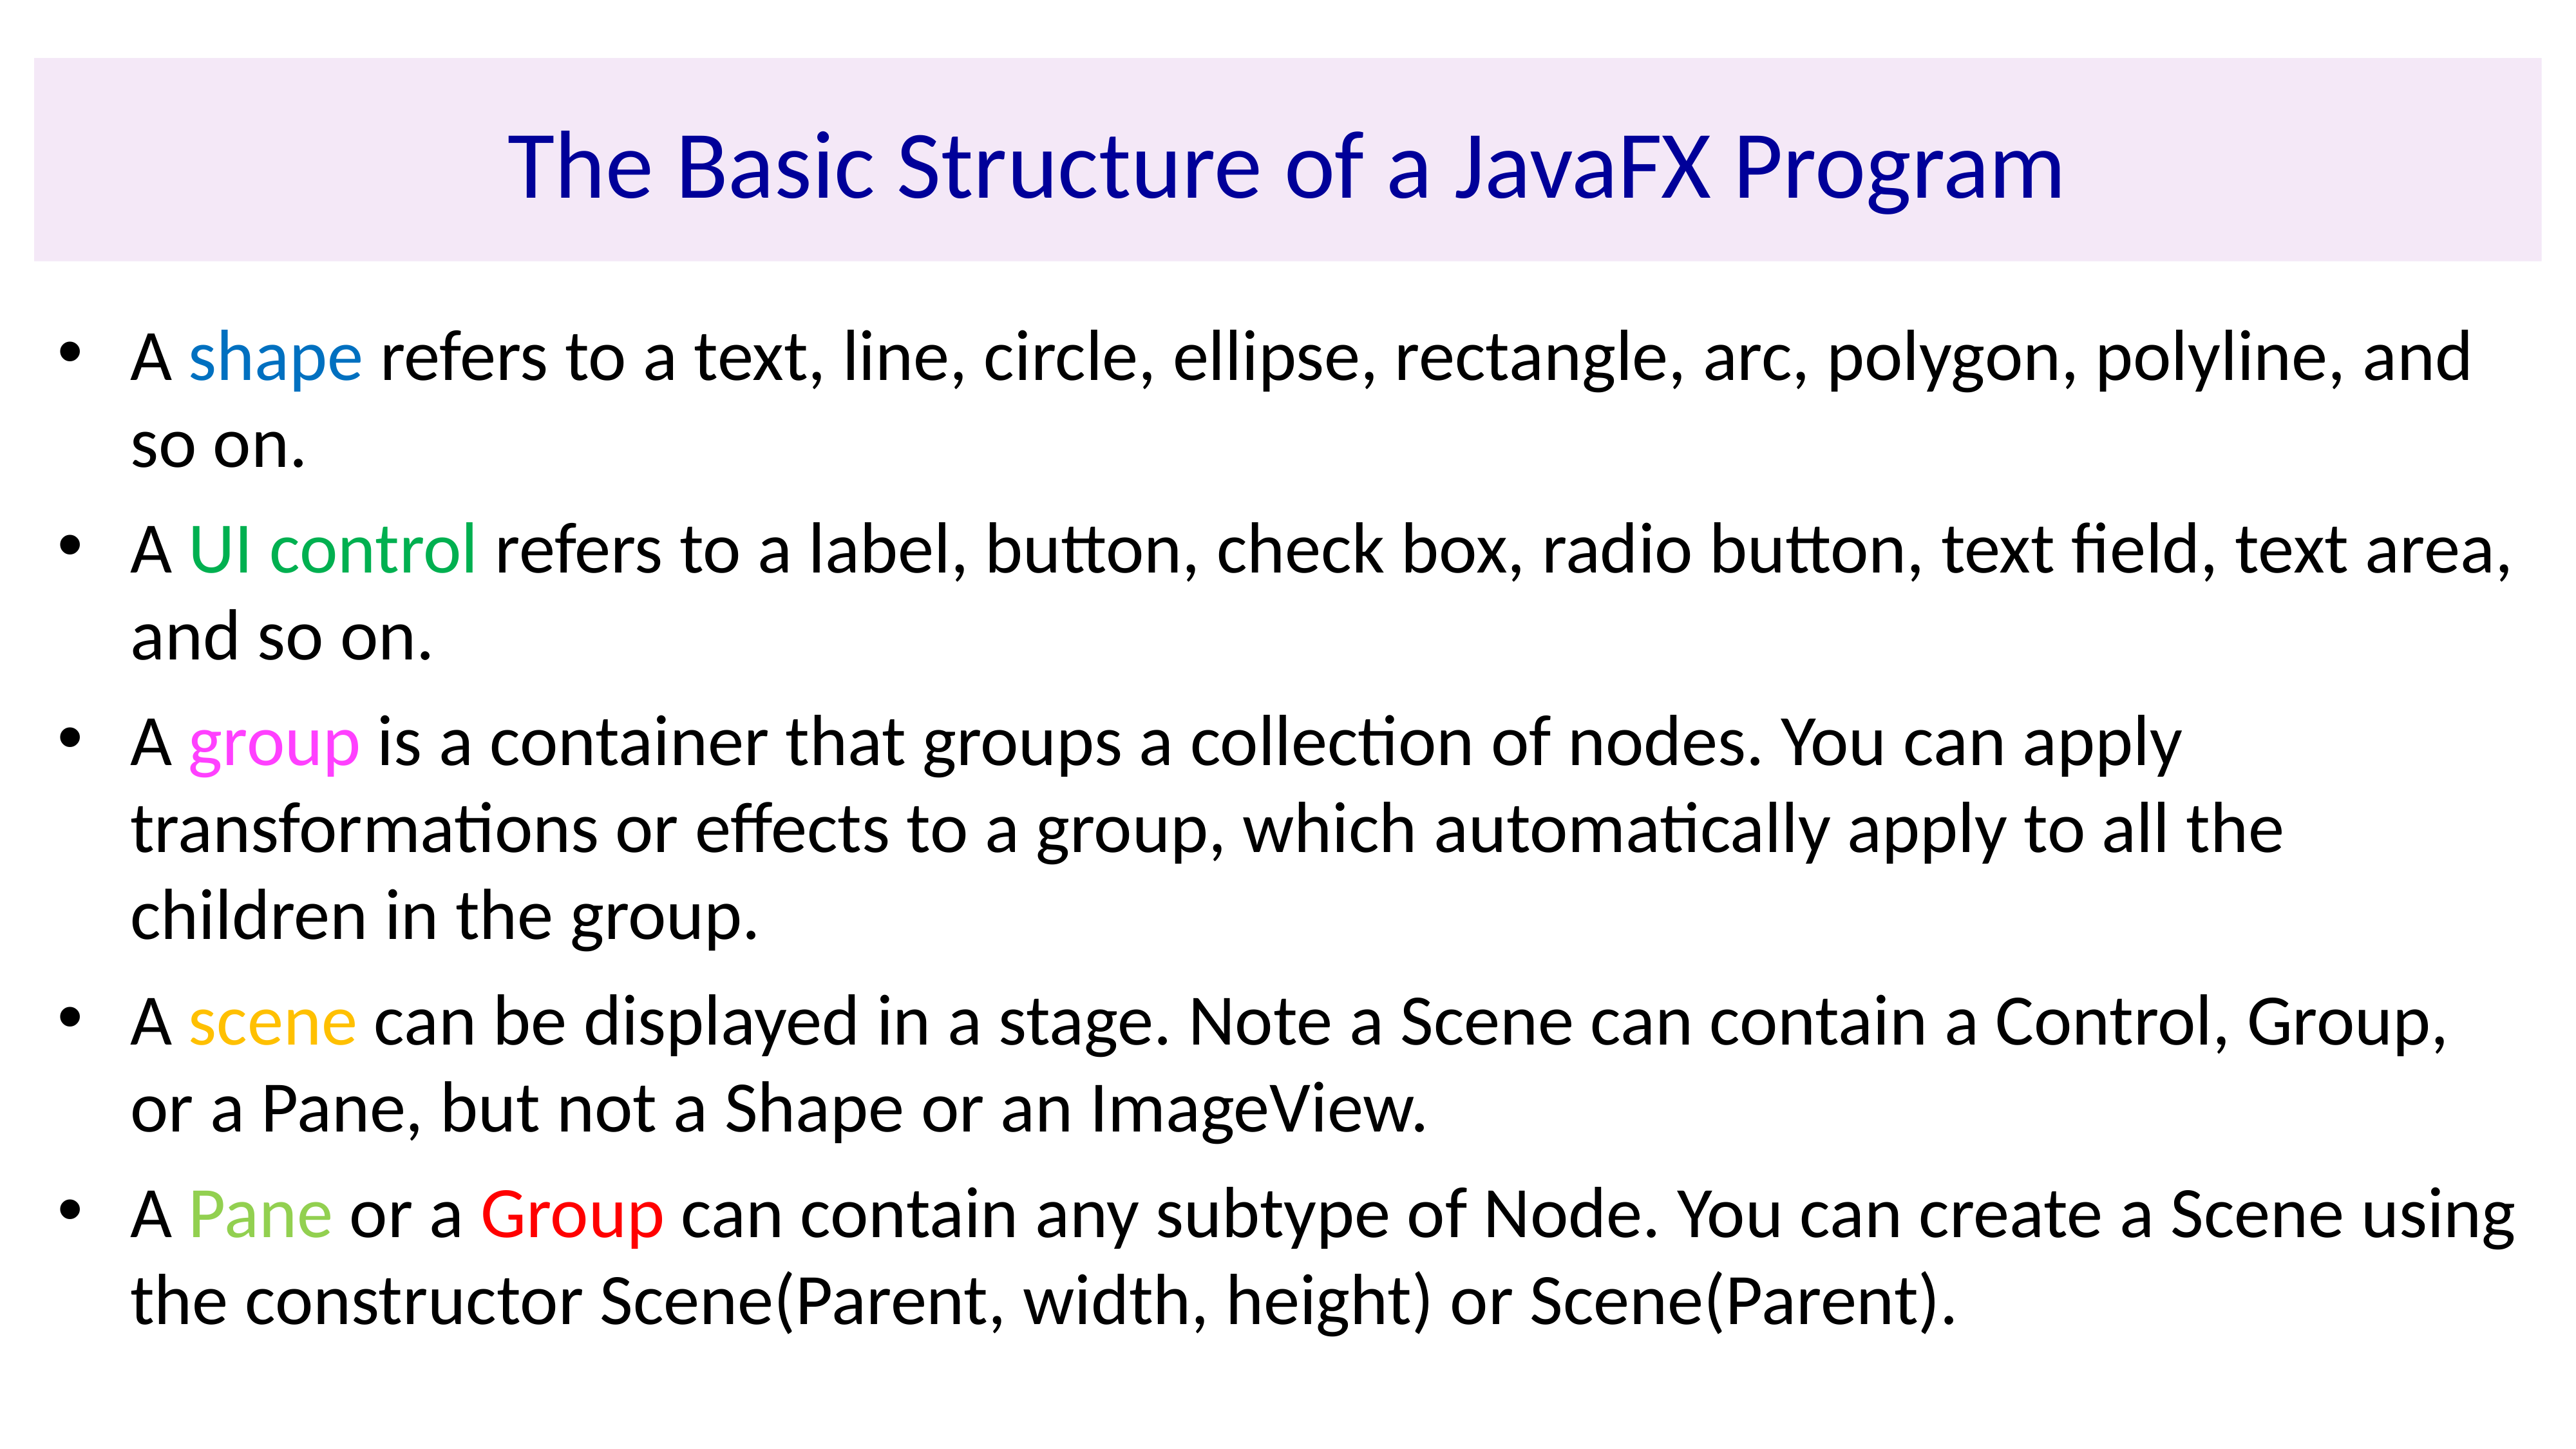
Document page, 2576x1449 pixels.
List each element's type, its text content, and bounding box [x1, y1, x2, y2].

title The Basic Structure of a JavaFX Program [34, 58, 2542, 261]
list A shape refers to a text, line, circle, ellipse, rectangle, arc, polygon, polyline, and so on. A UI control refers to a label, button, check box, radio button, text field, text area, and so on. A group is a container that groups a collection of nodes. You can apply transformations or effects to a group, which automatically apply to all the children in the group. A scene can be displayed in a stage. Note a Scene can contain a Control, Group, or a Pane, but not a Shape or an ImageView. A Pane or a Group can contain any subtype of Node. You can create a Scene using the constructor Scene(Parent, width, height) or Scene(Parent). [48, 298, 2539, 1409]
